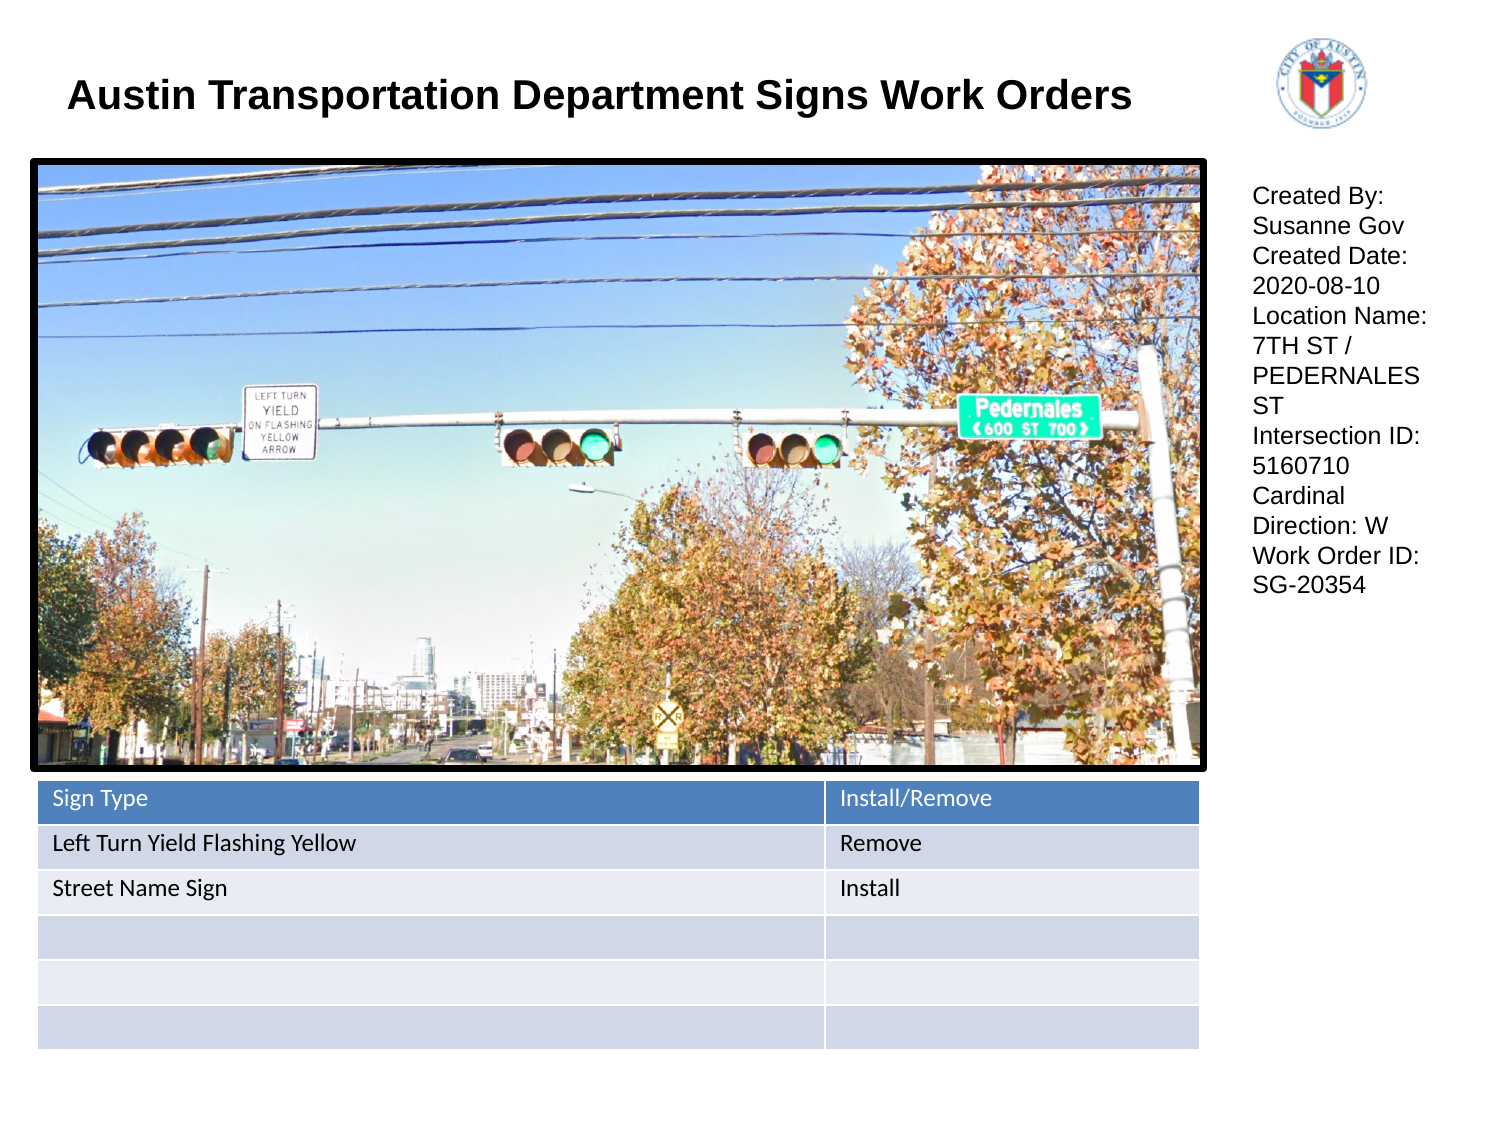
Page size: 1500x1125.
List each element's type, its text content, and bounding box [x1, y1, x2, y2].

table_cell [38, 961, 824, 1004]
table_header Install/Remove [826, 781, 1199, 824]
table_cell [38, 1006, 824, 1049]
table_cell Remove [826, 826, 1199, 869]
text_box Austin Transportation Department Signs Work Orders [51, 60, 1149, 125]
text_box Created By: Susanne Gov Created Date: 2020-08-10 Location Name: 7TH ST / PEDERNALES ST Intersection ID: 5160710 Cardinal Direction: W Work Order ID: SG-20354 [1237, 172, 1463, 607]
table_cell Street Name Sign [38, 871, 824, 914]
table_header Sign Type [38, 781, 824, 824]
picture [37, 164, 1201, 766]
table_cell [38, 916, 824, 959]
table_cell [826, 1006, 1199, 1049]
table_cell [826, 916, 1199, 959]
picture [1274, 37, 1369, 132]
table_cell Install [826, 871, 1199, 914]
table_cell Left Turn Yield Flashing Yellow [38, 826, 824, 869]
table_cell [826, 961, 1199, 1004]
